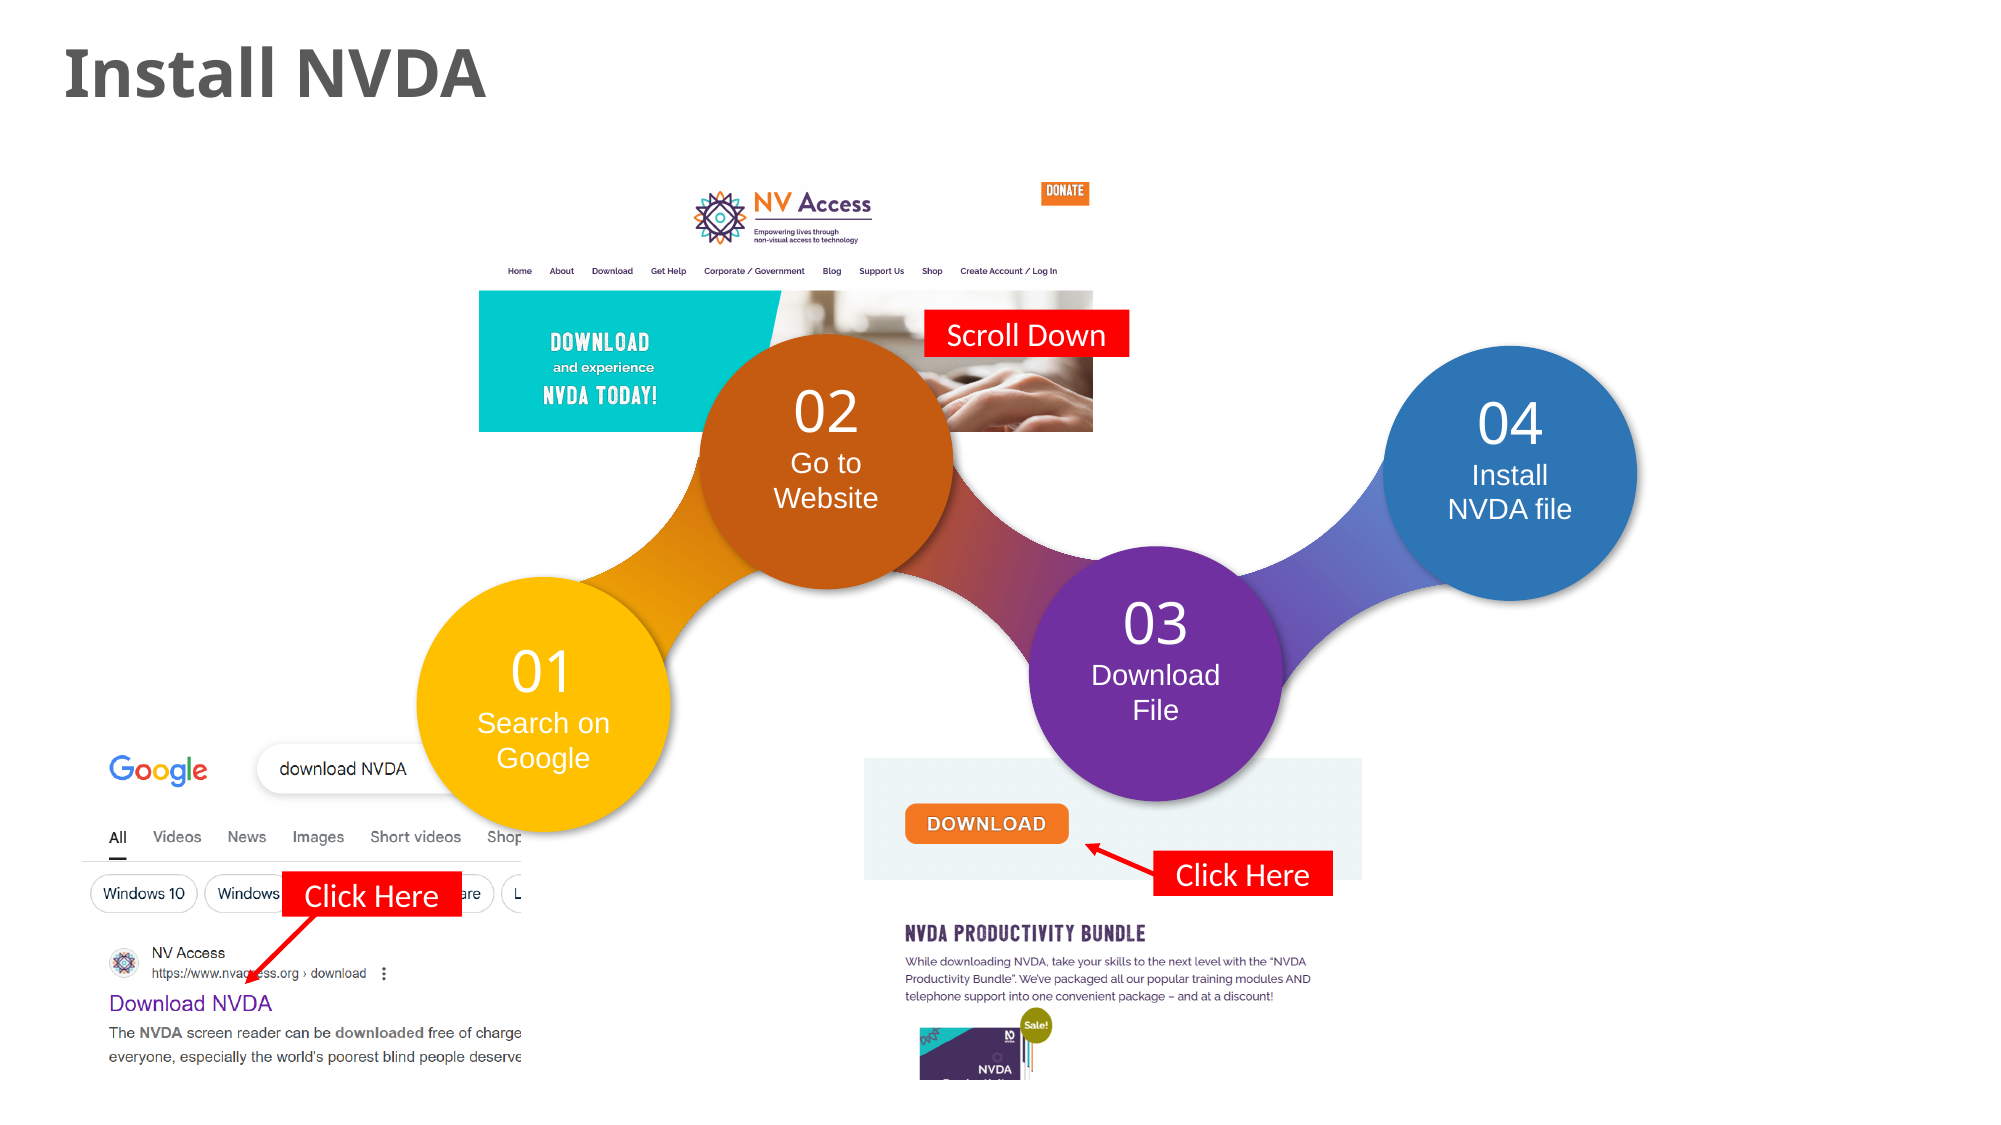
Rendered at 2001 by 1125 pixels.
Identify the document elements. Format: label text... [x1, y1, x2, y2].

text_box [82, 728, 521, 1084]
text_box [479, 182, 1130, 334]
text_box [864, 832, 1362, 1080]
text_box Install NVDA [49, 23, 1083, 119]
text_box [416, 334, 1637, 832]
